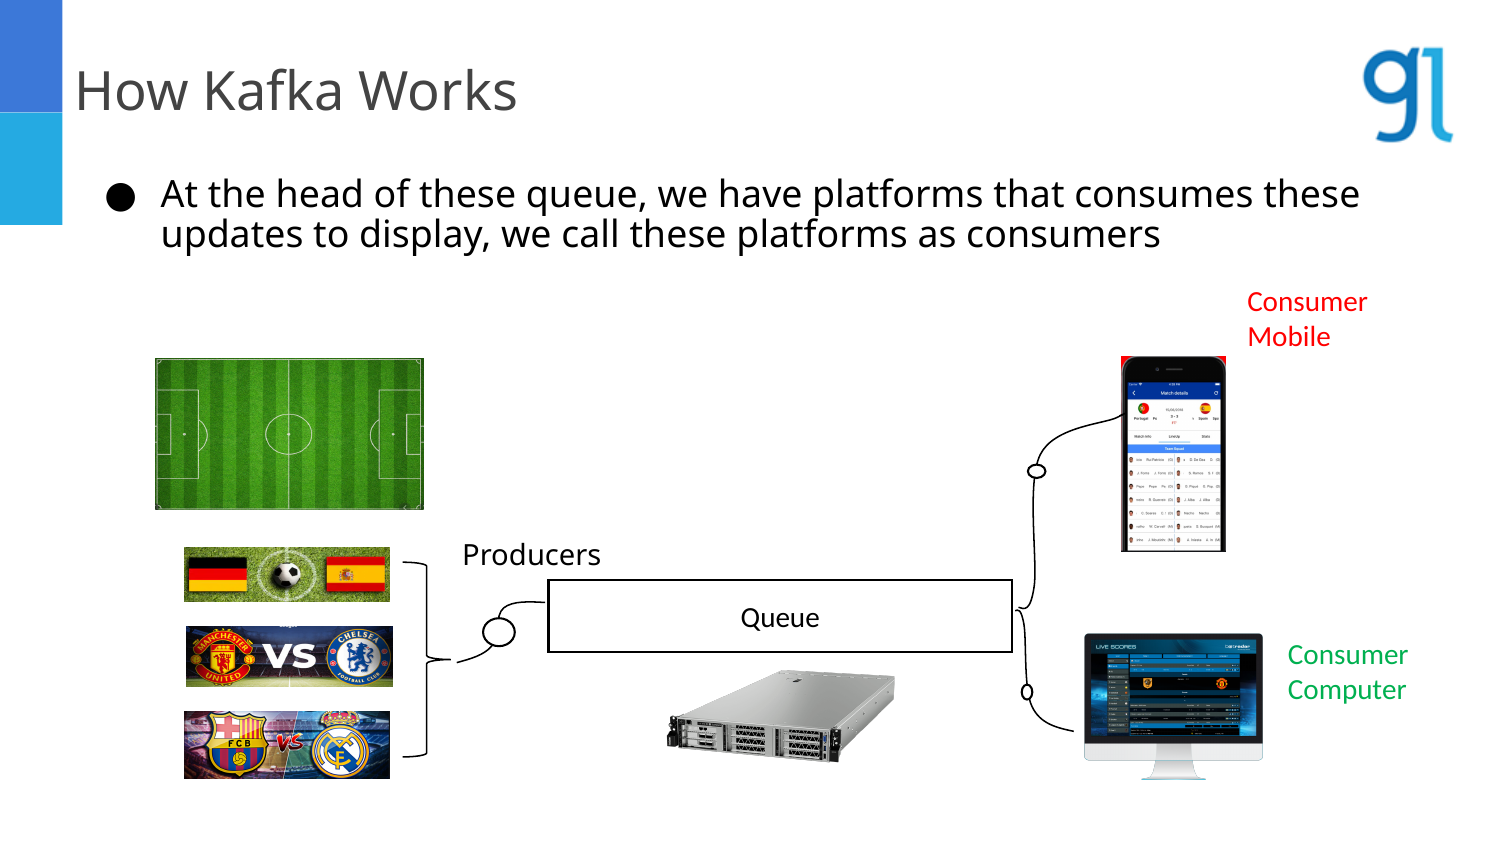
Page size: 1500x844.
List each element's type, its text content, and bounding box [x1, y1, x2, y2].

picture [155, 358, 425, 511]
picture [184, 711, 390, 779]
picture [1069, 620, 1277, 790]
text_box Consumer Computer [1280, 629, 1447, 711]
text_box [1021, 684, 1033, 700]
text_box How Kafka Works [59, 58, 724, 118]
picture [184, 546, 390, 602]
text_box [1027, 464, 1046, 478]
picture [1338, 25, 1478, 159]
picture [1121, 356, 1226, 553]
picture [661, 629, 900, 799]
text_box Consumer Mobile [1236, 276, 1426, 358]
text_box Queue [548, 580, 1012, 653]
text_box At the head of these queue, we have platforms that consumes these updates to display, we call these platforms as consumers [70, 159, 1500, 271]
text_box [483, 618, 515, 647]
text_box [1018, 417, 1116, 609]
text_box [498, 601, 546, 625]
text_box [456, 642, 492, 663]
picture [185, 625, 393, 687]
text_box [402, 562, 451, 757]
text_box Producers [450, 531, 631, 578]
text_box [1015, 610, 1064, 730]
